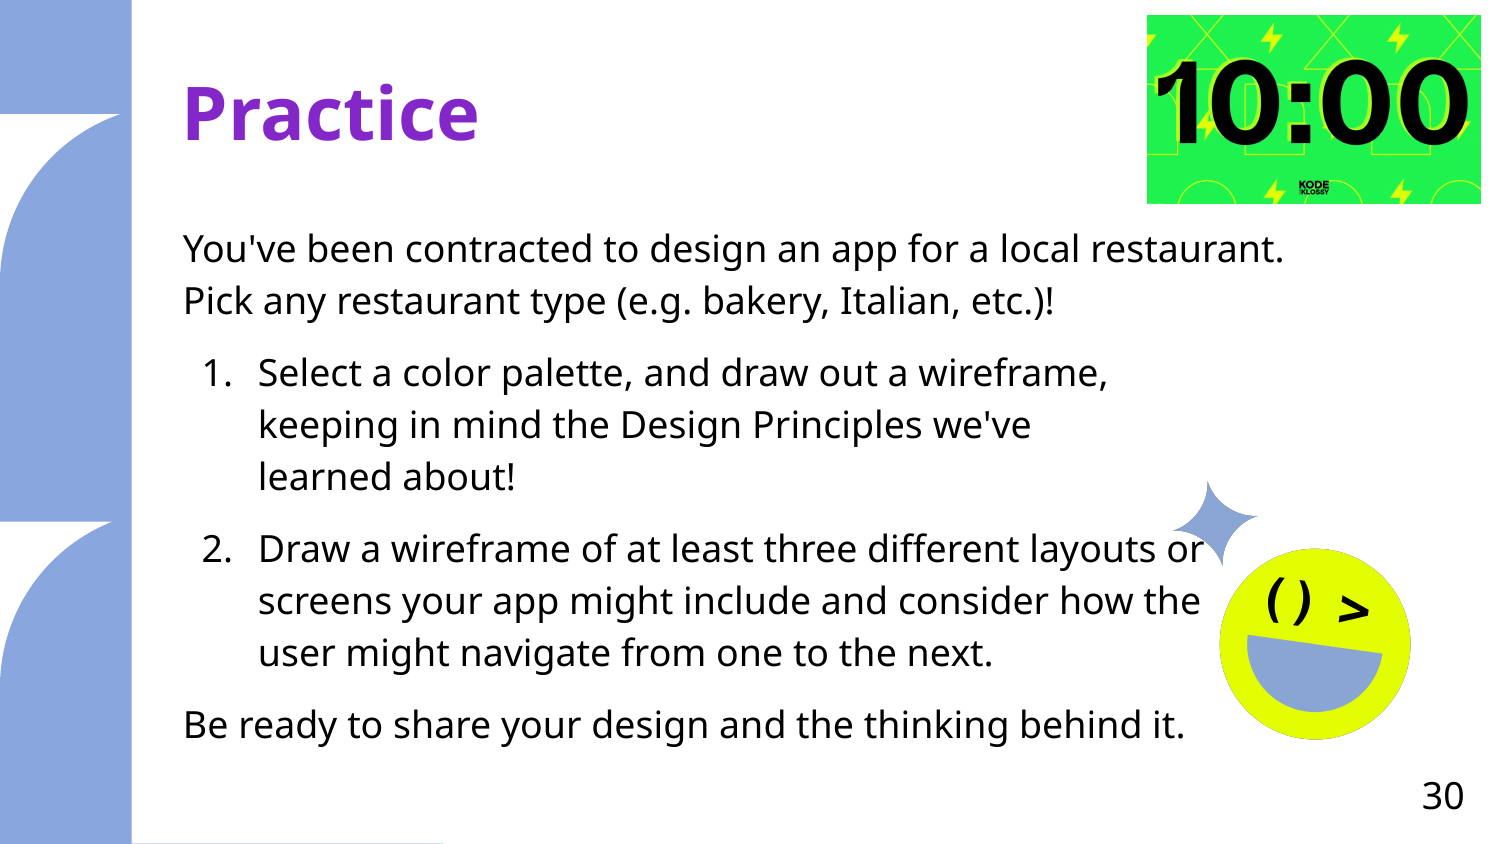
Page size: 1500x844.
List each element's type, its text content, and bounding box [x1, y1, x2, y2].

title Practice [166, 50, 1141, 171]
picture [1146, 15, 1482, 204]
picture [1191, 515, 1470, 799]
list You've been contracted to design an app for a local restaurant. Pick any restaurant type (e.g. bakery, Italian, etc.)! Select a color palette, and draw out a wireframe, keeping in mind the Design Principles we've learned about! Draw a wireframe of at least three different layouts or screens your app might include and consider how the user might navigate from one to the next. Be ready to share your design and the thinking behind it. [167, 203, 1376, 765]
